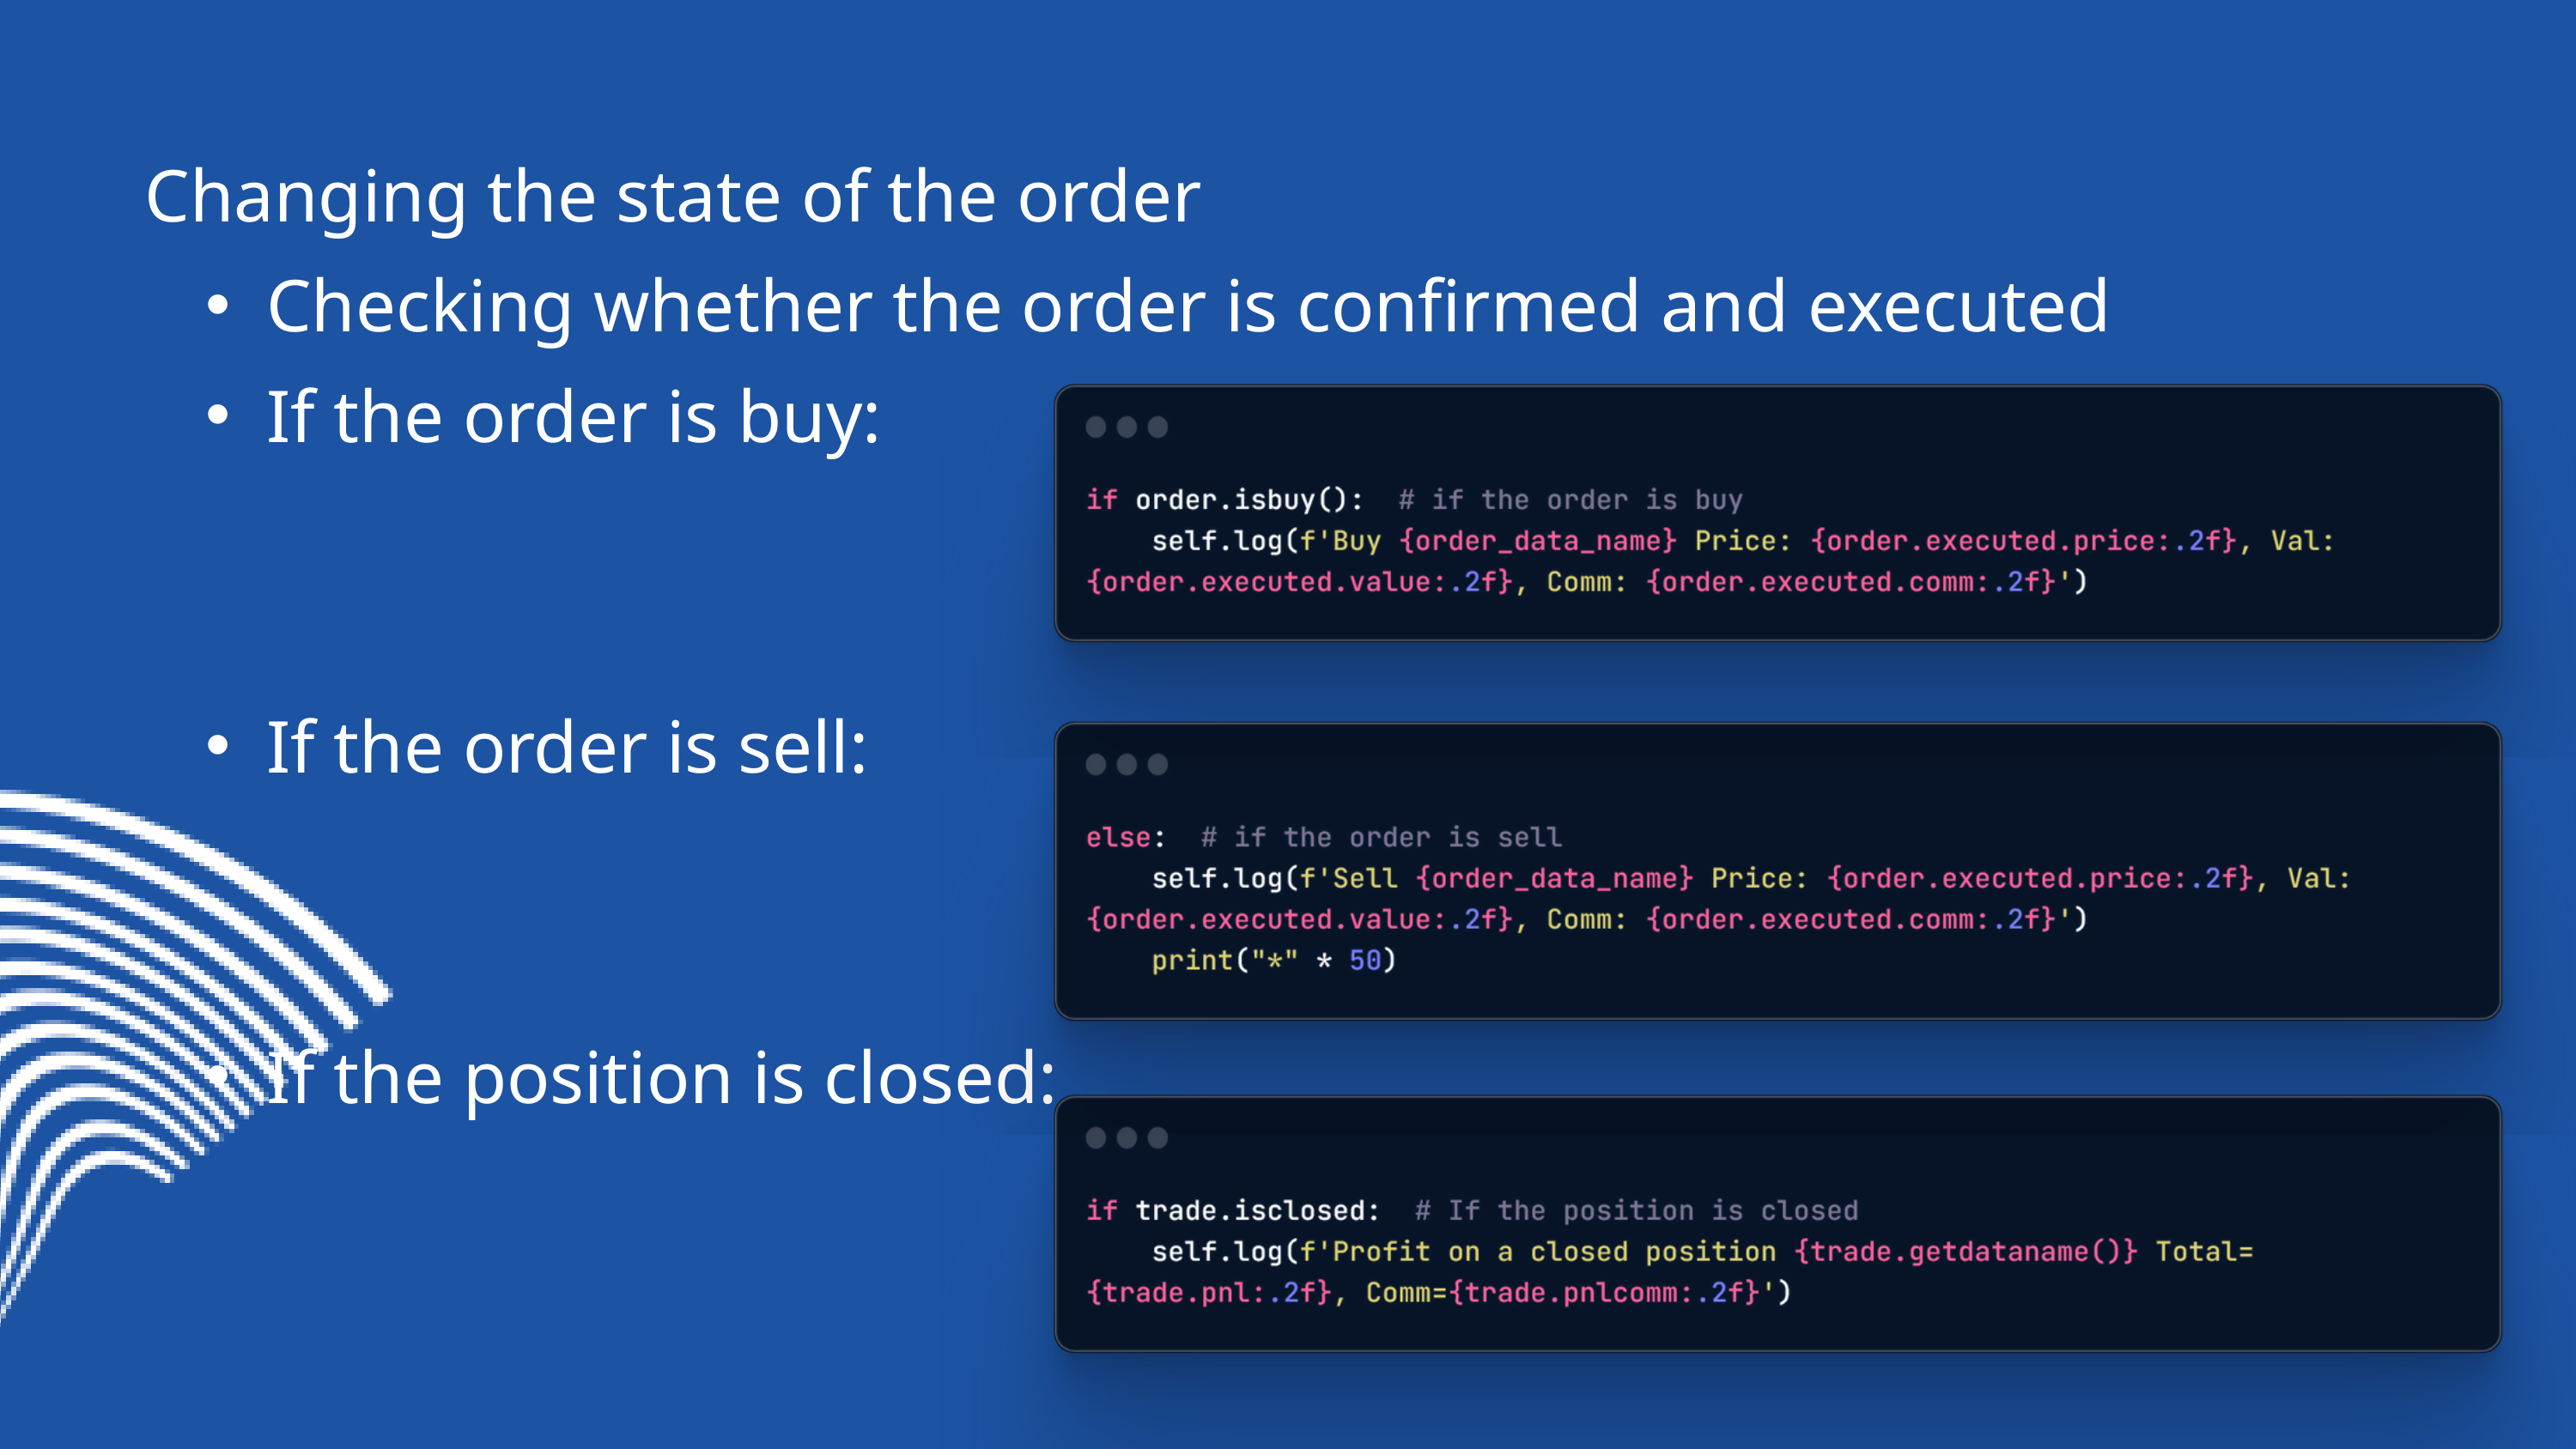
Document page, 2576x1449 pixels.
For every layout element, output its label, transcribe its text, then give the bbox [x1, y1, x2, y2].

text_box [940, 270, 2576, 608]
text_box [940, 608, 2576, 981]
text_box [940, 981, 2576, 1449]
text_box Changing the state of the order Checking whether the order is confirmed and executed If the order is buy: If the order is sell: If the position is closed: [144, 125, 2400, 1118]
text_box [0, 785, 393, 1449]
